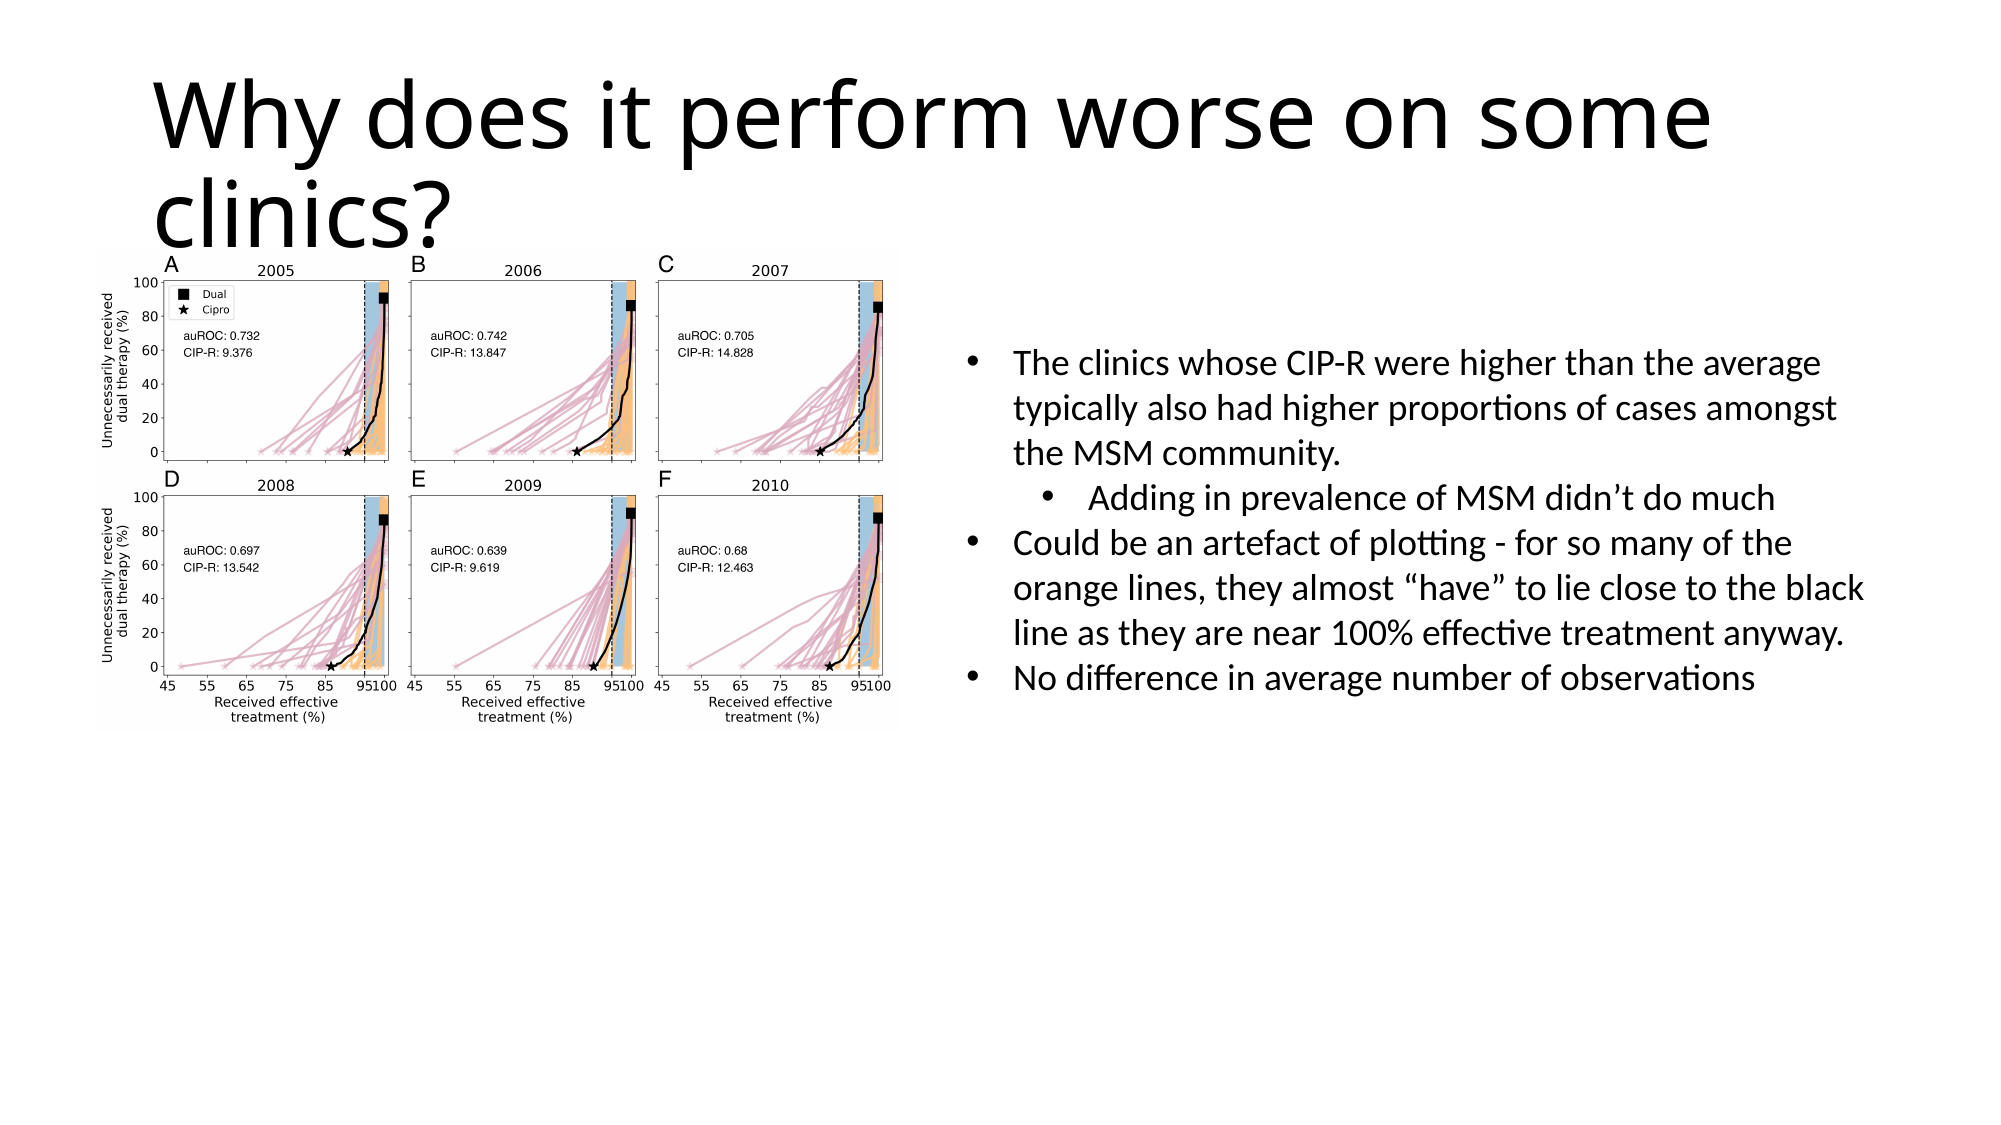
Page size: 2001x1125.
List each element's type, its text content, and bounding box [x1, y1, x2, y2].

text_box The clinics whose CIP-R were higher than the average typically also had higher proportions of cases amongst the MSM community. Adding in prevalence of MSM didn’t do much Could be an artefact of plotting - for so many of the orange lines, they almost “have” to lie close to the black line as they are near 100% effective treatment anyway. No difference in average number of observations [951, 330, 1906, 706]
title Why does it perform worse on some clinics? [137, 59, 1863, 278]
picture [94, 248, 900, 732]
